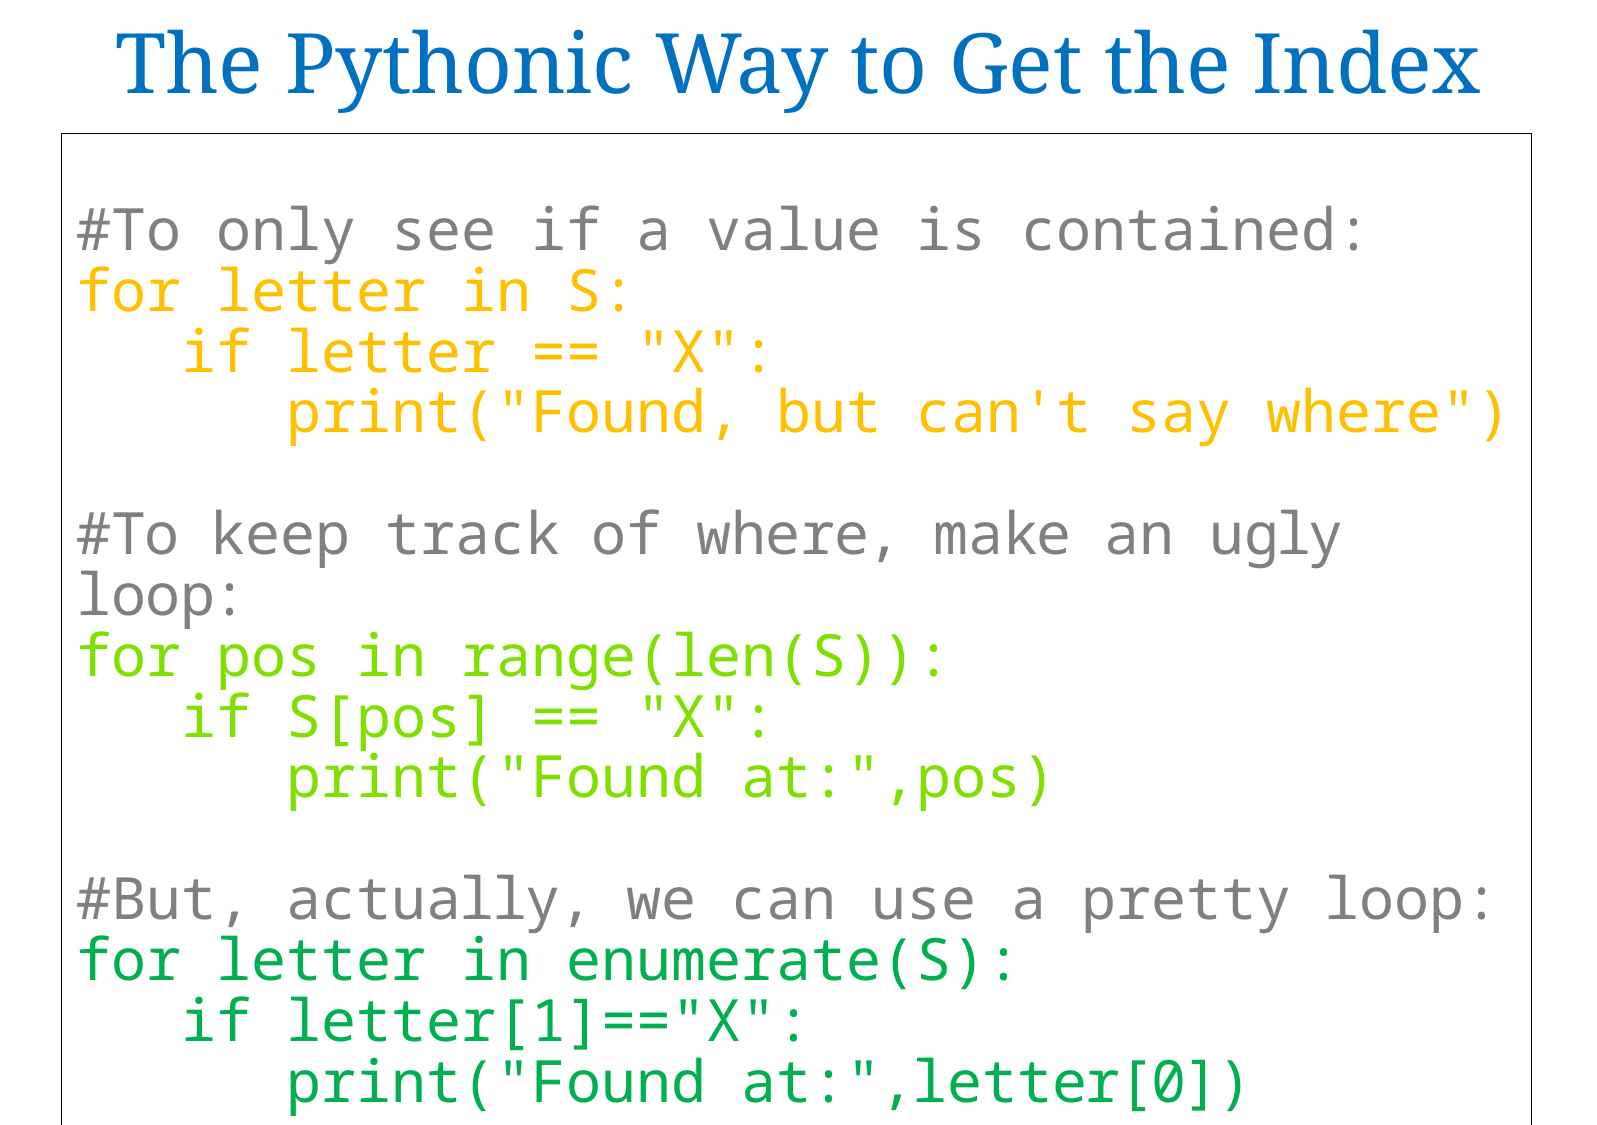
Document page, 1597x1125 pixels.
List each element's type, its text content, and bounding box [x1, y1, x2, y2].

text_box #To only see if a value is contained: for letter in S: if letter == "X": print("Found, but can't say where") . #To keep track of where, make an ugly loop: for pos in range(len(S)): if S[pos] == "X": print("Found at:",pos) . #But, actually, we can use a pretty loop: for letter in enumerate(S): if letter[1]=="X": print("Found at:",letter[0]) . [61, 133, 1532, 1125]
text_box The Pythonic Way to Get the Index [0, 0, 1597, 133]
